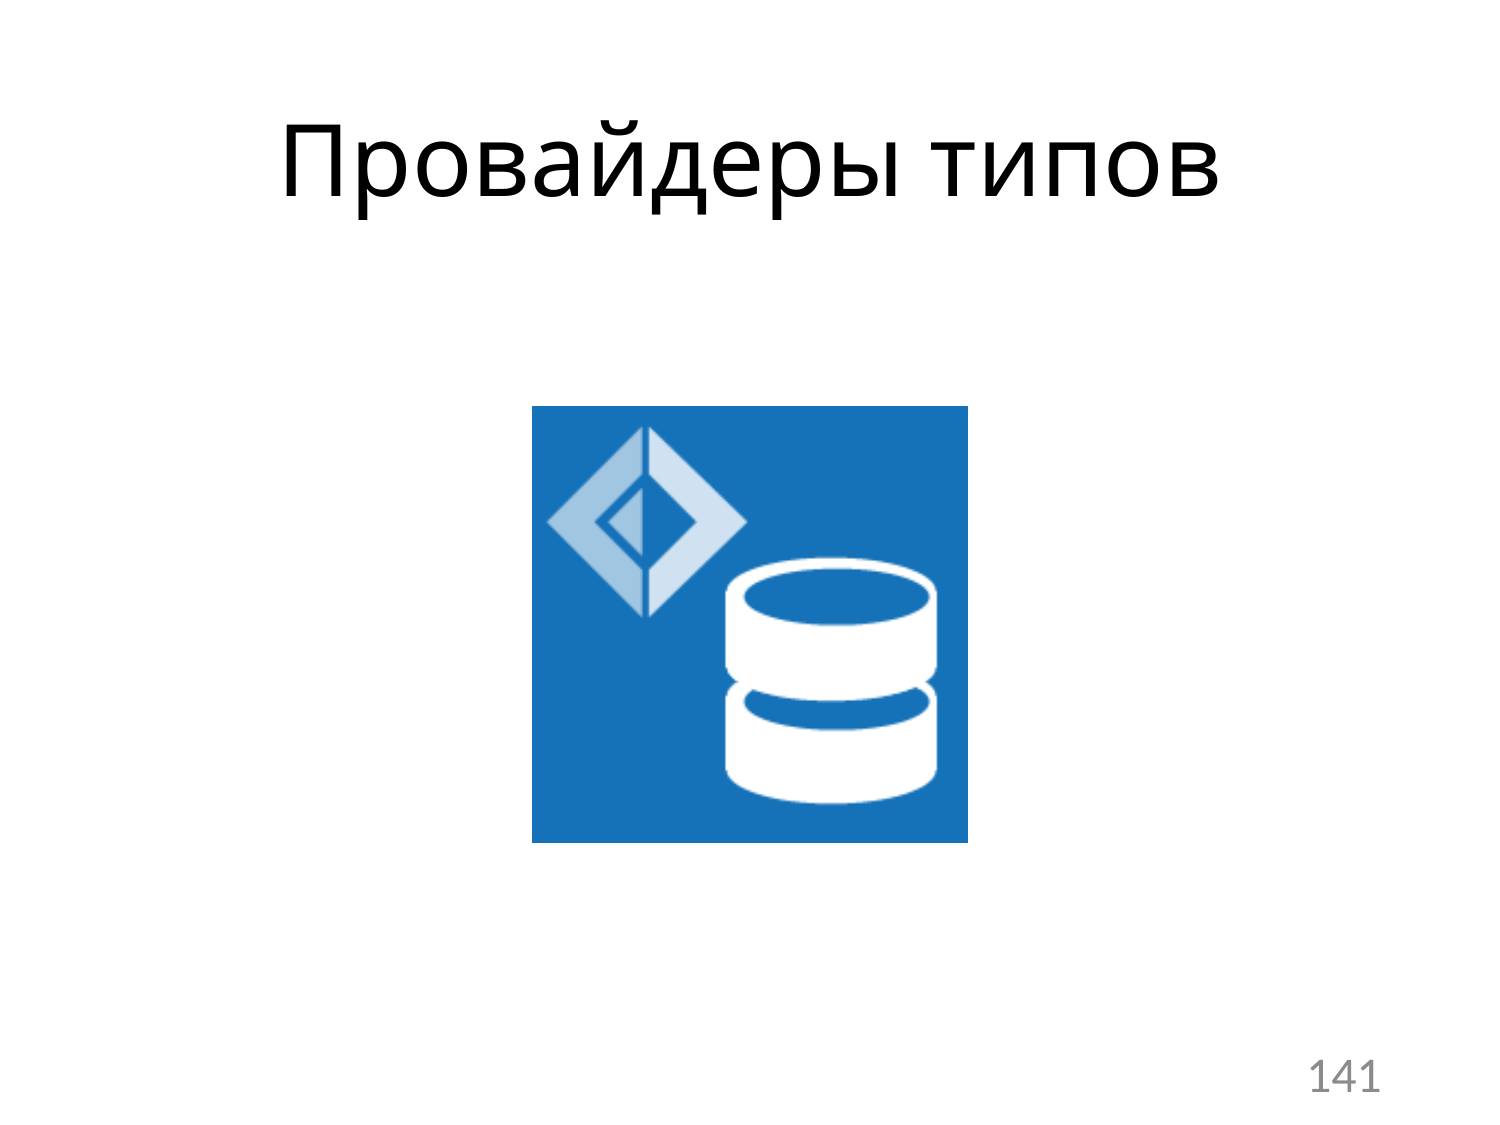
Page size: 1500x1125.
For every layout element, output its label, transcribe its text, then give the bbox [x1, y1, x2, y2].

picture [531, 406, 968, 843]
slide_number 141 [1059, 1042, 1397, 1103]
text_box Провайдеры типов [262, 88, 1238, 224]
